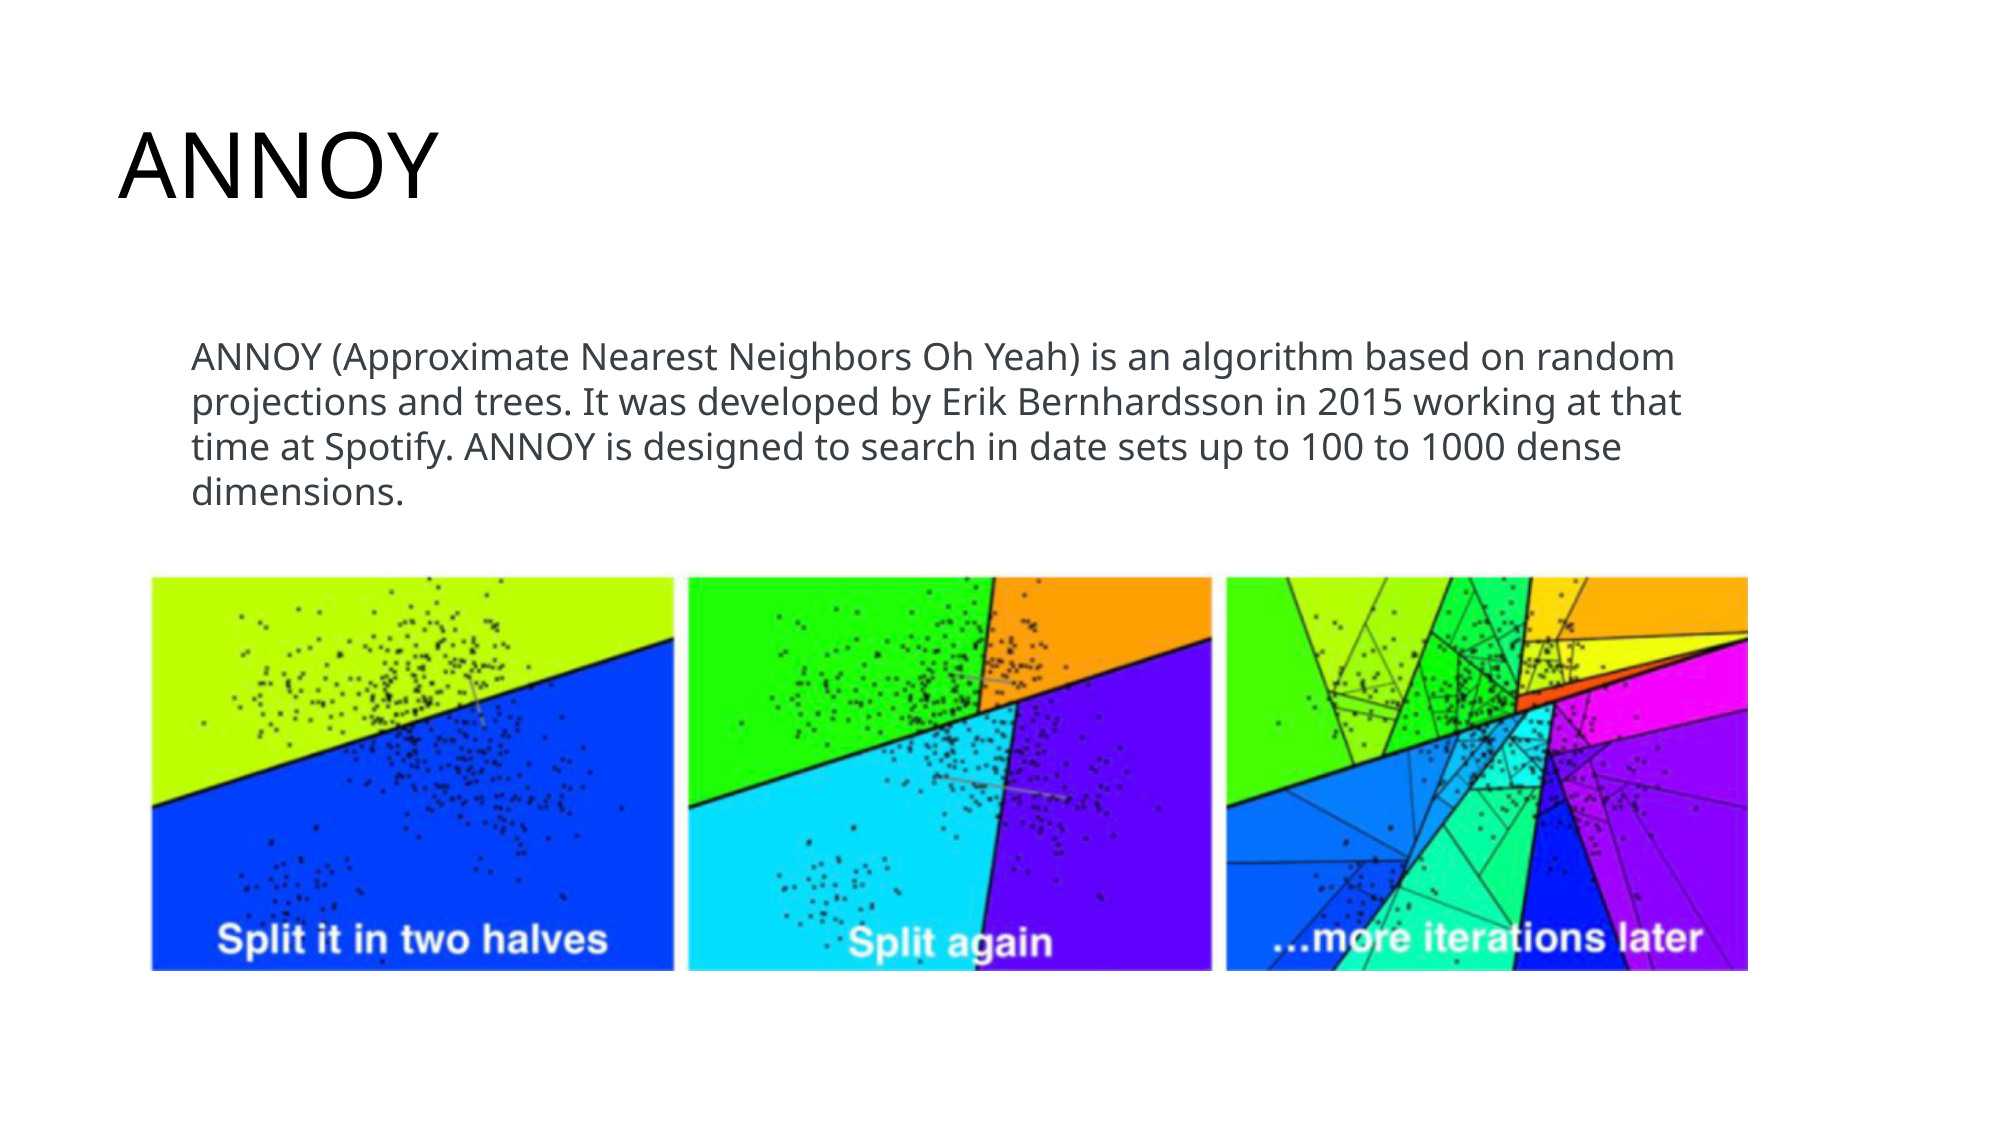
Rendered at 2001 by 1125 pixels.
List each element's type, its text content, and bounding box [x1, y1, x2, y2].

title ANNOY [103, 59, 1941, 278]
text_box ANNOY (Approximate Nearest Neighbors Oh Yeah) is an algorithm based on random projections and trees. It was developed by Erik Bernhardsson in 2015 working at that time at Spotify. ANNOY is designed to search in date sets up to 100 to 1000 dense dimensions. [176, 325, 1720, 520]
picture [148, 570, 1748, 971]
